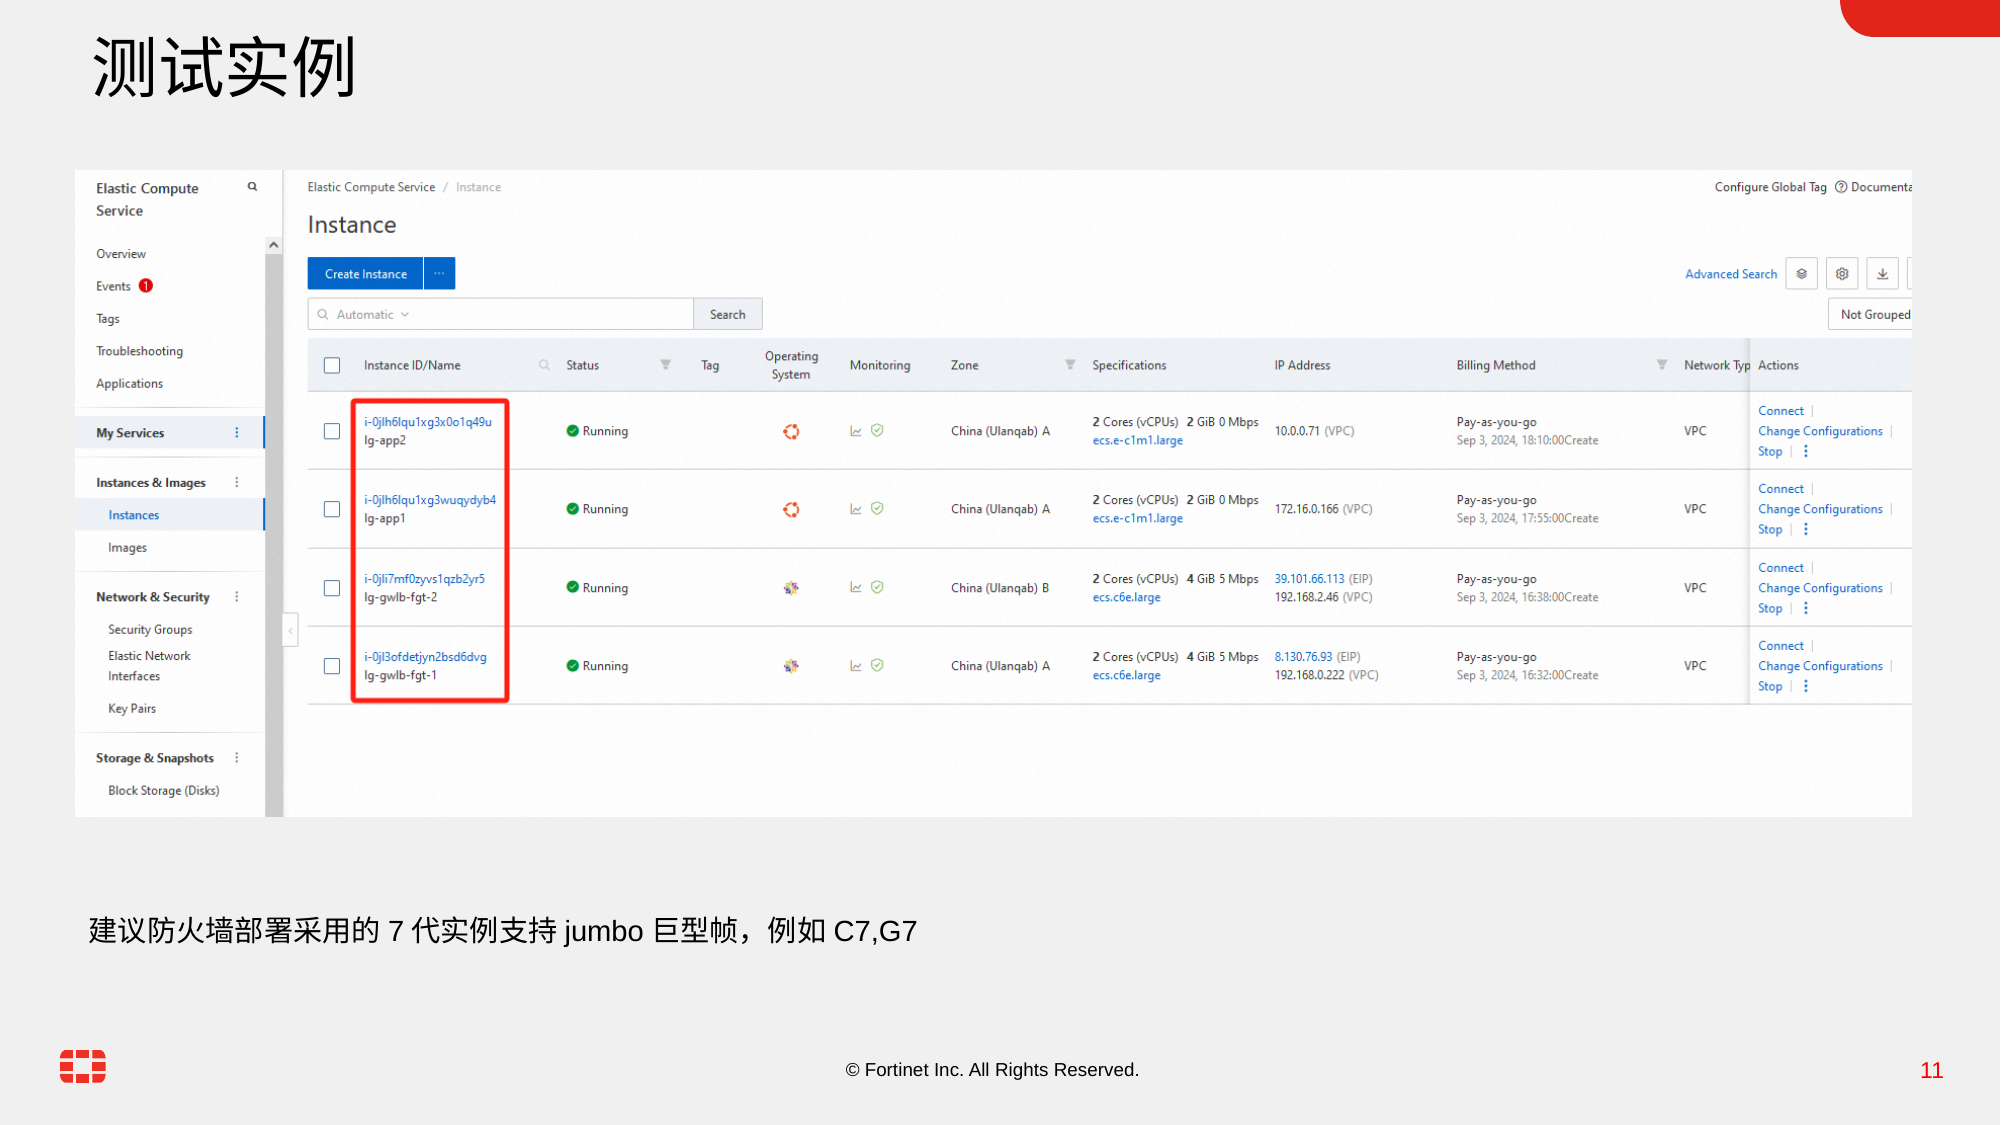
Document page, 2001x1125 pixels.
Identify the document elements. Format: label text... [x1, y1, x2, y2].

picture [75, 170, 1912, 817]
text_box 建议防火墙部署采用的7代实例支持jumbo巨型帧，例如C7,G7 [73, 908, 933, 956]
text_box 测试实例 [76, 28, 374, 115]
